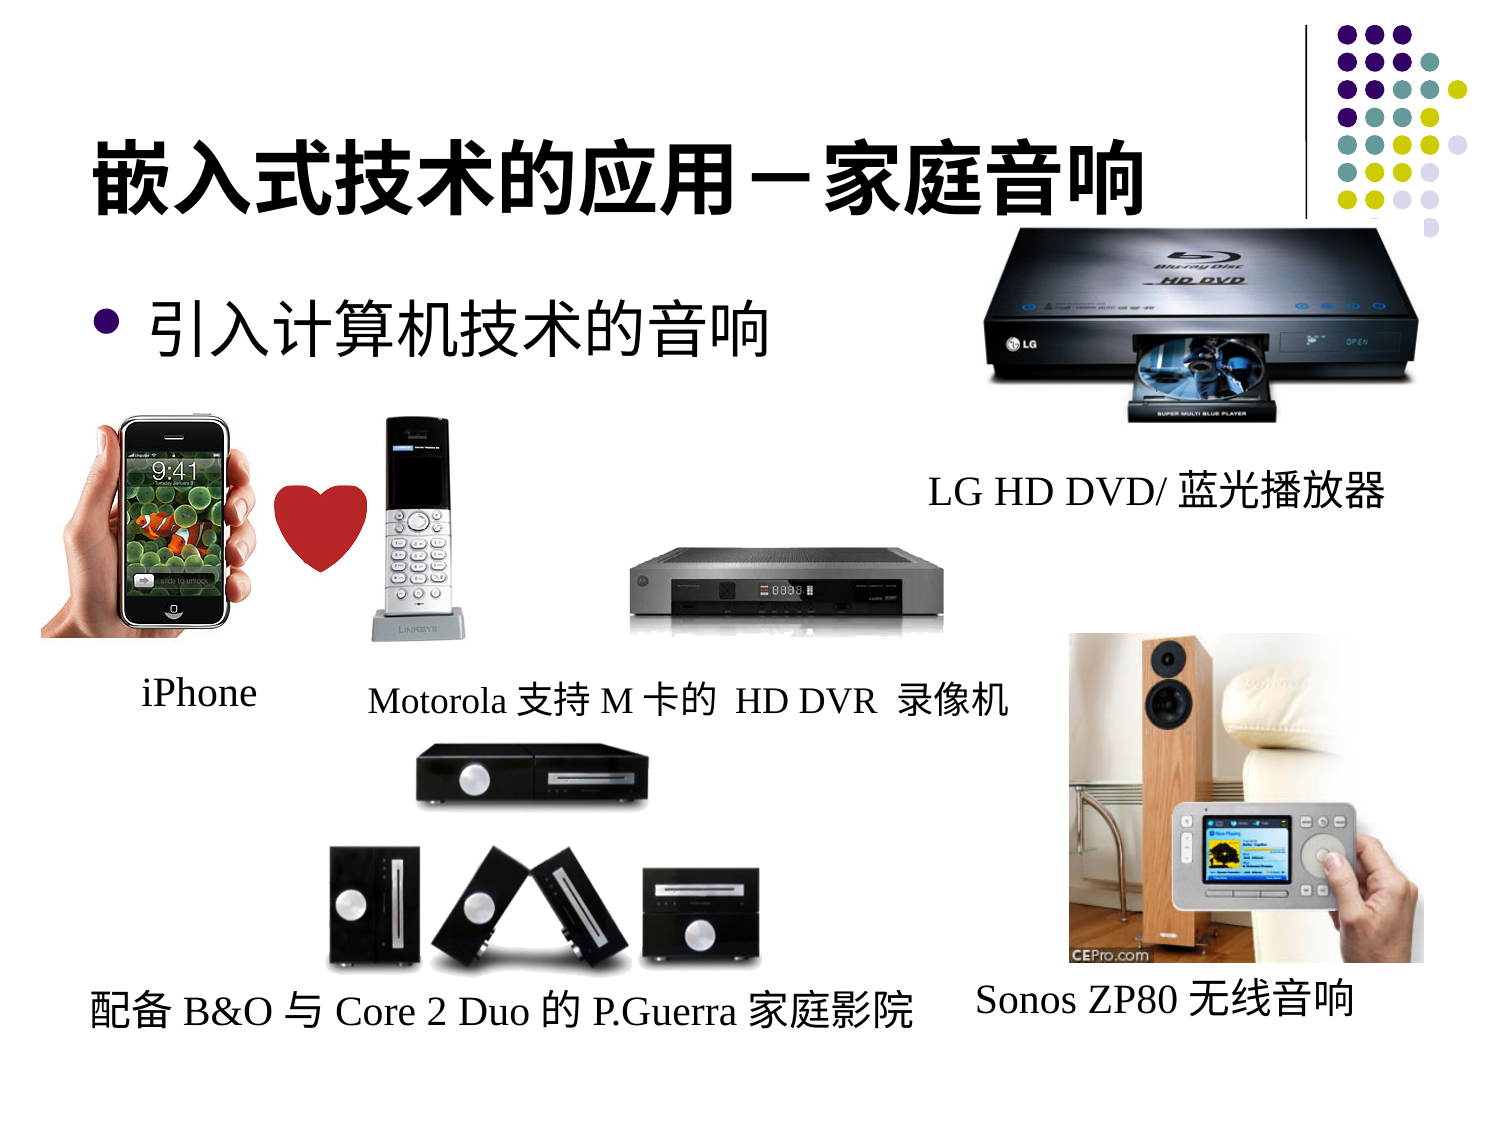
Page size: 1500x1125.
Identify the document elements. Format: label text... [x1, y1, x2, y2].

text_box 配备B&O与Core 2 Duo的P.Guerra家庭影院 [74, 976, 1042, 1042]
picture [974, 219, 1424, 430]
title 嵌入式技术的应用－家庭音响 [75, 20, 1313, 233]
picture [1068, 633, 1424, 964]
text_box Motorola支持M卡的 HD DVR 录像机 [352, 668, 1063, 729]
list 引入计算机技术的音响 [75, 282, 1425, 976]
picture [312, 739, 762, 979]
text_box Sonos ZP80无线音响 [959, 964, 1483, 1030]
picture [619, 535, 954, 658]
text_box LG HD DVD/蓝光播放器 [912, 456, 1500, 522]
text_box iPhone [126, 657, 386, 723]
picture [40, 408, 467, 642]
